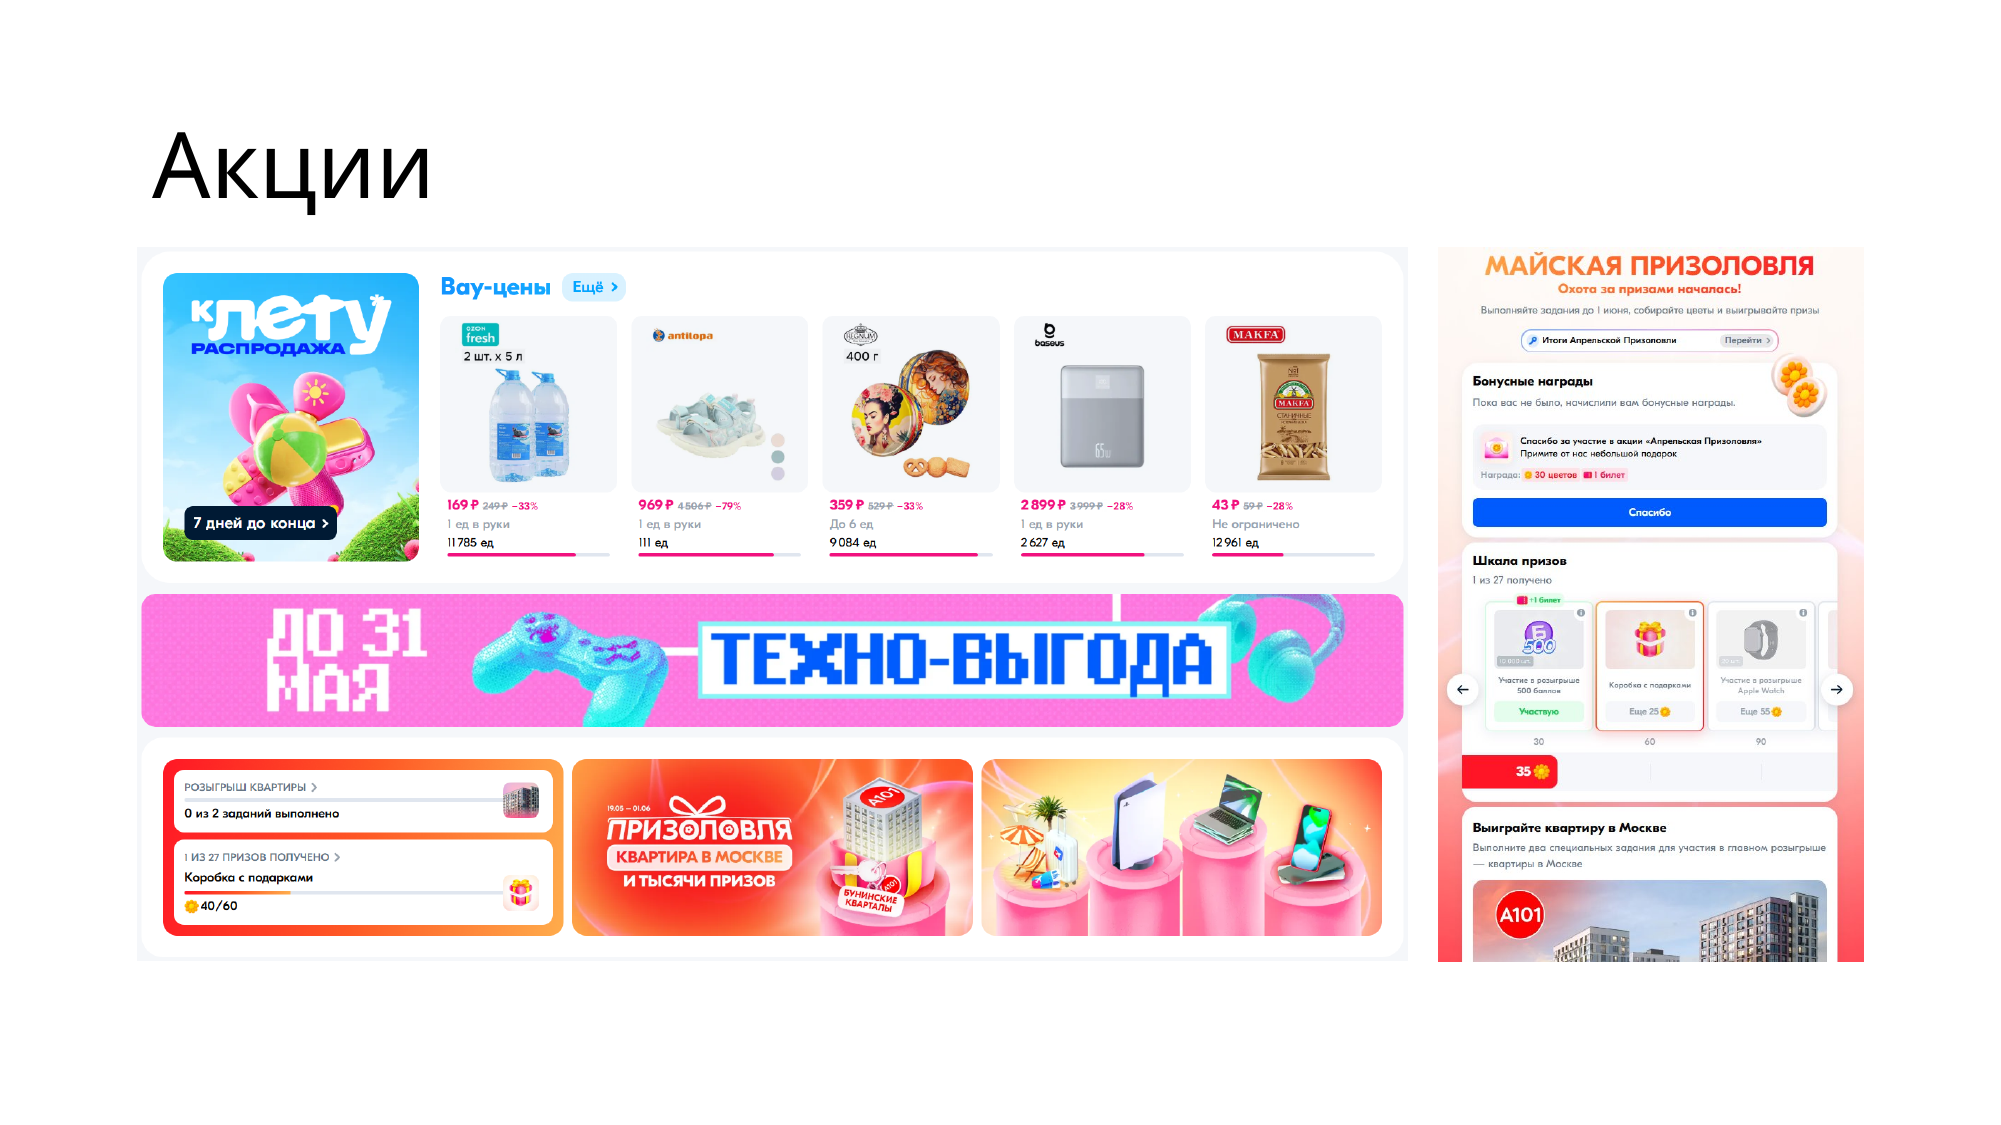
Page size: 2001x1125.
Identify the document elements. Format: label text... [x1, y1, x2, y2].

title Акции [137, 59, 1863, 278]
picture [1437, 246, 1864, 962]
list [137, 246, 1409, 962]
